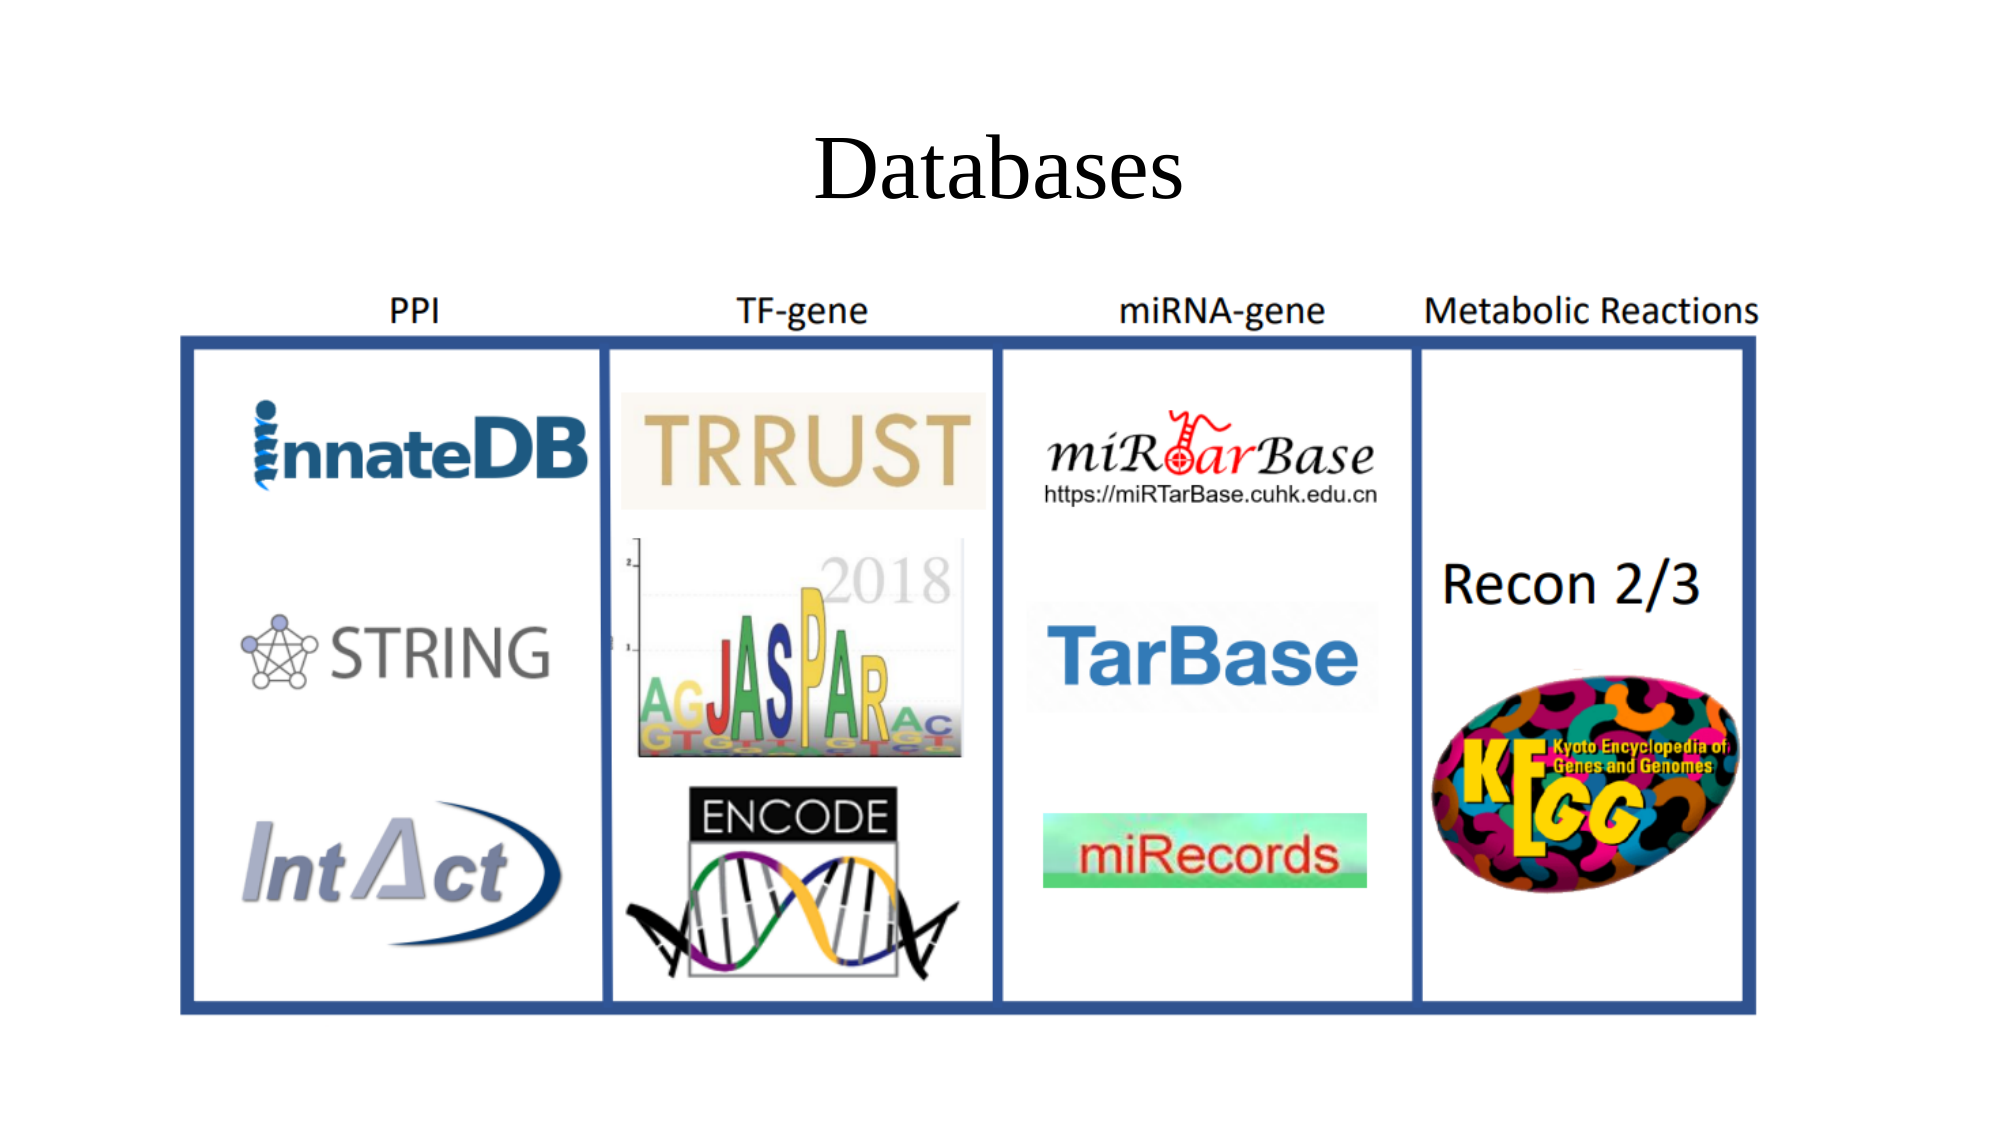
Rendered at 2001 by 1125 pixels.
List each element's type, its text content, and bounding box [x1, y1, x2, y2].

title Databases [137, 59, 1863, 278]
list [175, 277, 1770, 1027]
